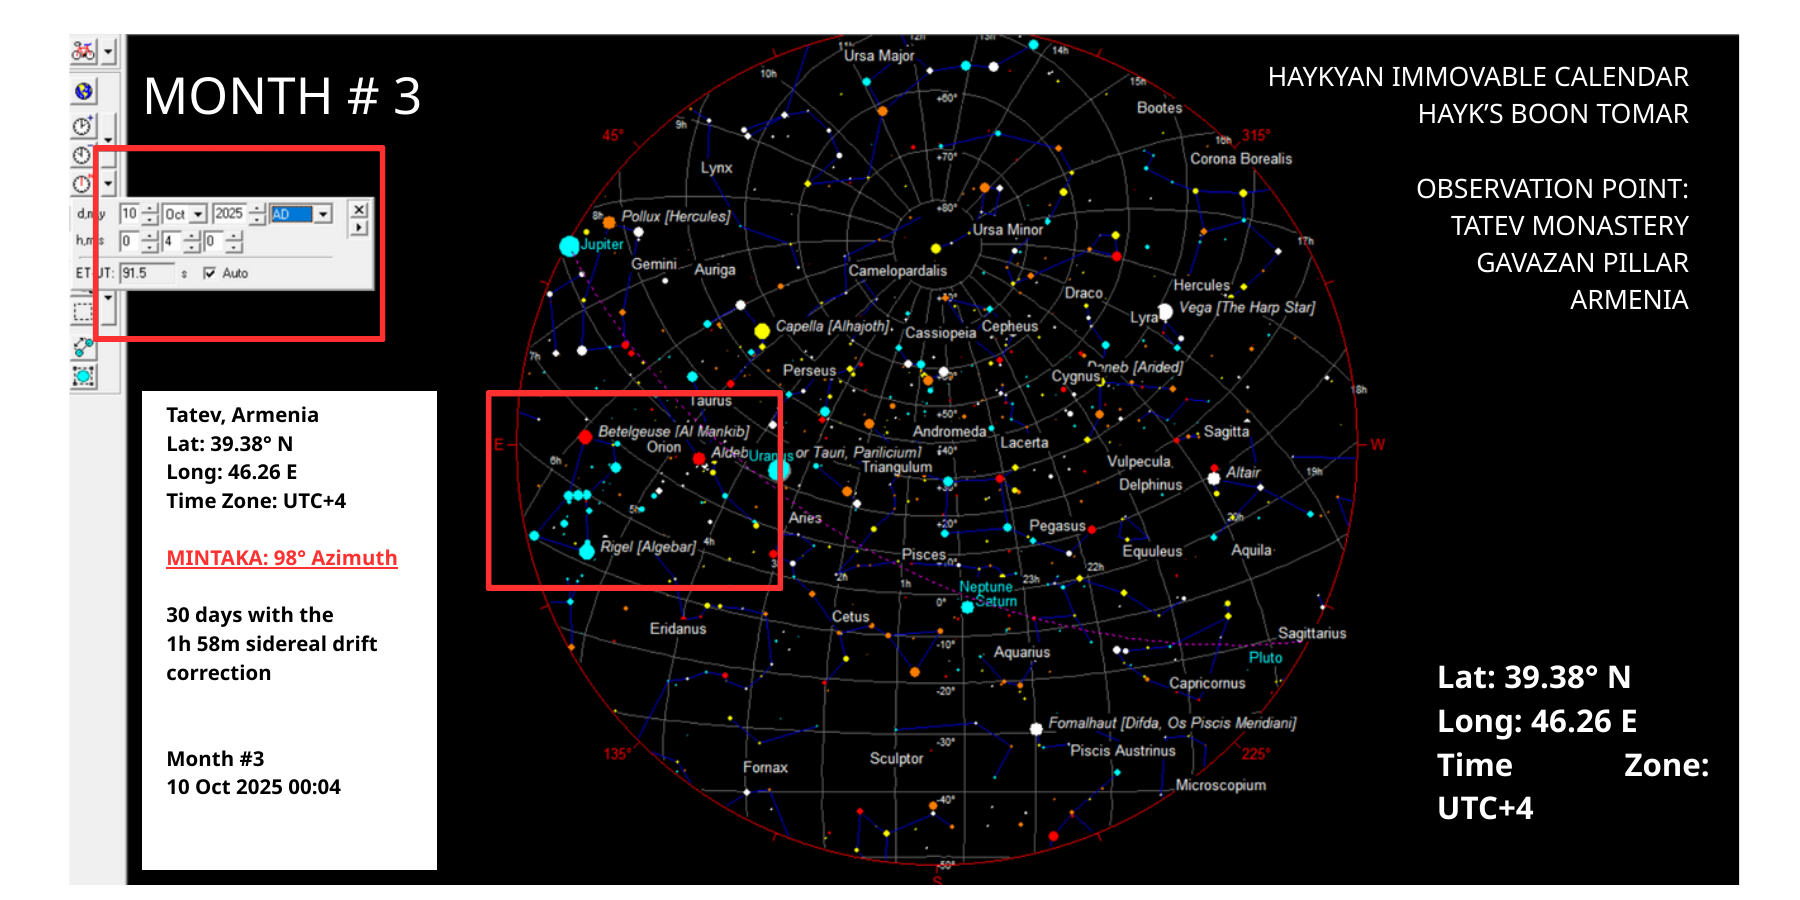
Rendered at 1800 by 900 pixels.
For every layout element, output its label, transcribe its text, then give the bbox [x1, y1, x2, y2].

text_box Lat: 39.38° N Long: 46.26 E Time Zone: UTC+4 [1436, 651, 1710, 856]
text_box [92, 145, 386, 342]
text_box HAYKYAN IMMOVABLE CALENDAR HAYK’S BOON TOMAR OBSERVATION POINT: TATEV MONASTERY GAVAZAN PILLAR ARMENIA [1222, 54, 1689, 353]
text_box MONTH # 3 [142, 53, 560, 125]
text_box [69, 34, 1740, 885]
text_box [141, 390, 437, 871]
text_box [485, 390, 784, 591]
